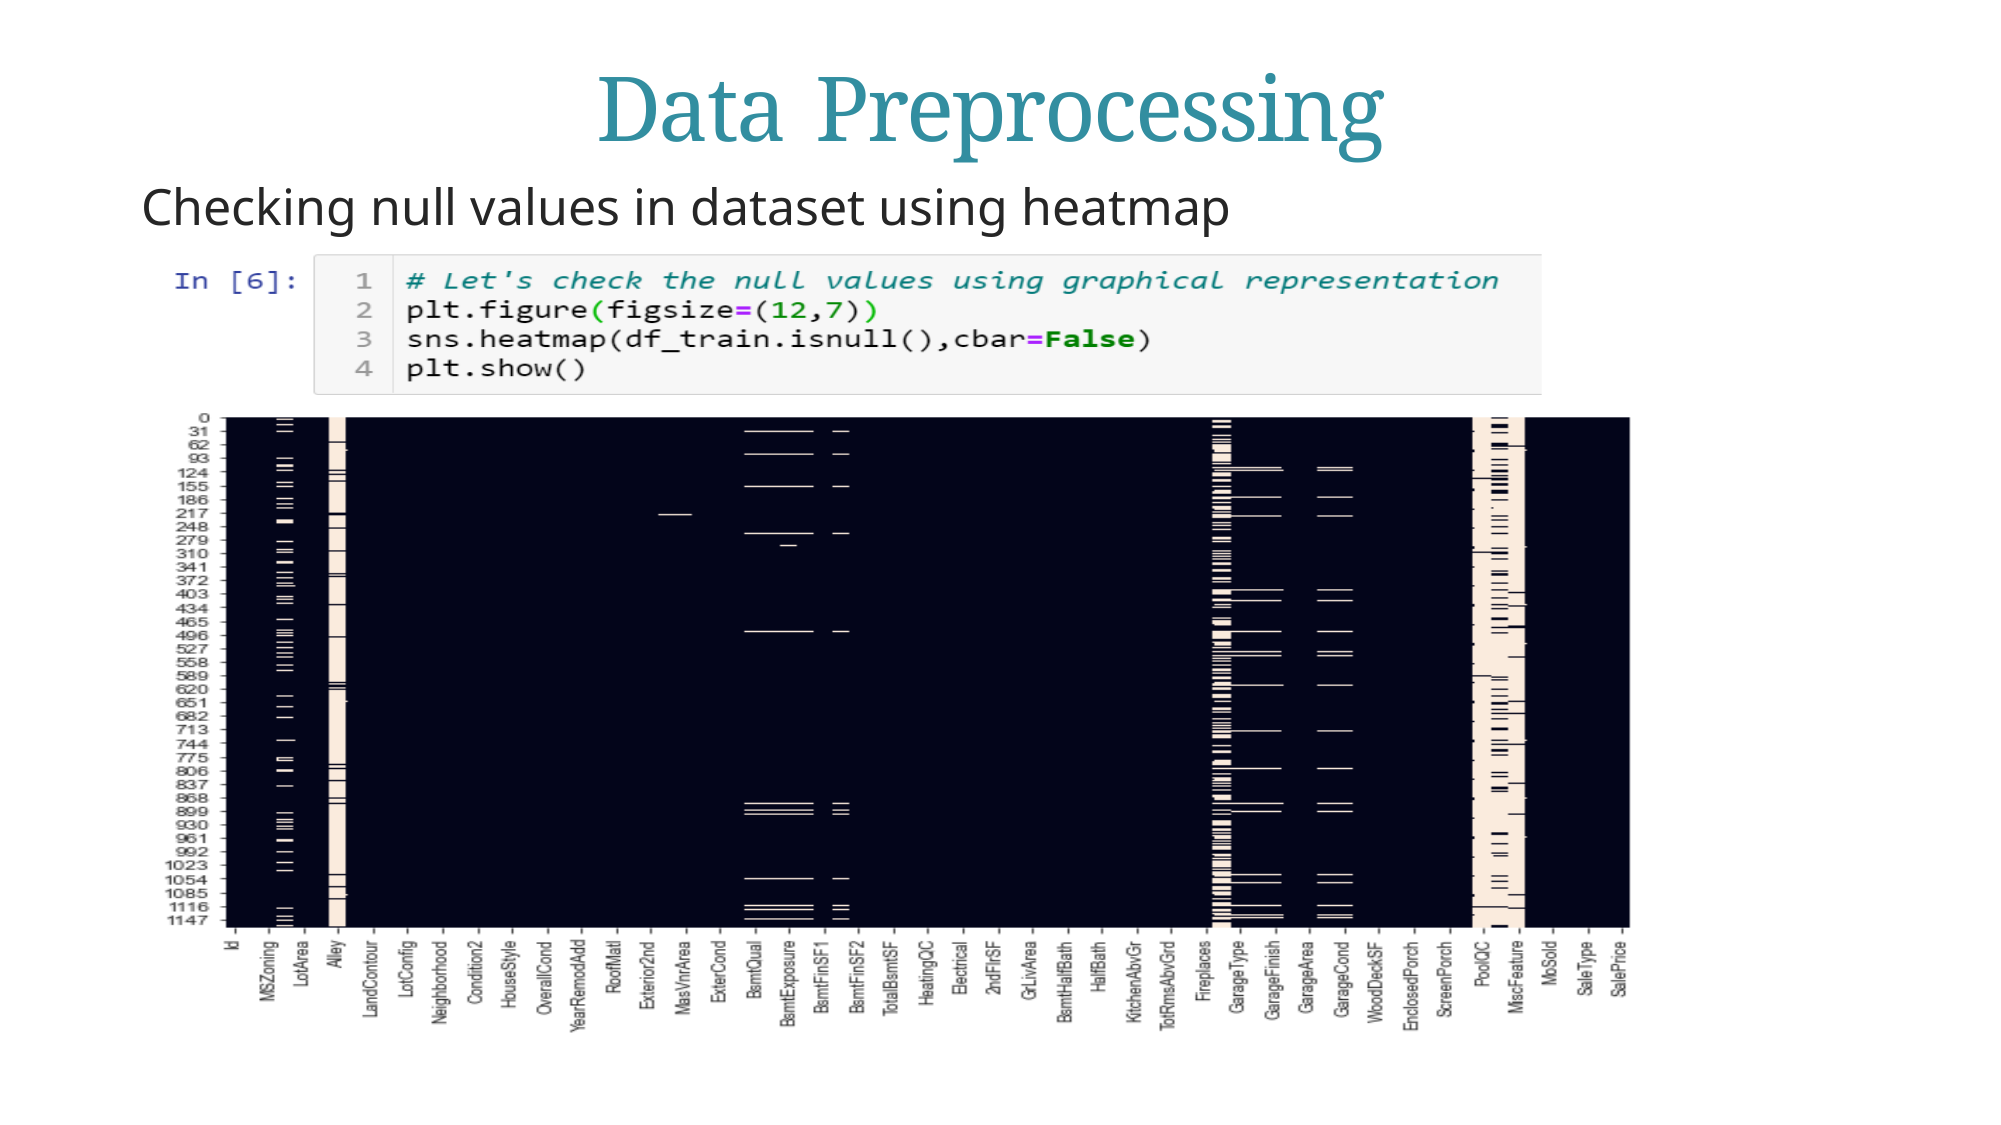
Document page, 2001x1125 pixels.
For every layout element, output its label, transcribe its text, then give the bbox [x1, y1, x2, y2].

picture [149, 254, 1646, 1042]
title Data Preprocessing [107, 36, 1875, 178]
list Checking null values in dataset using heatmap [111, 177, 1876, 1100]
